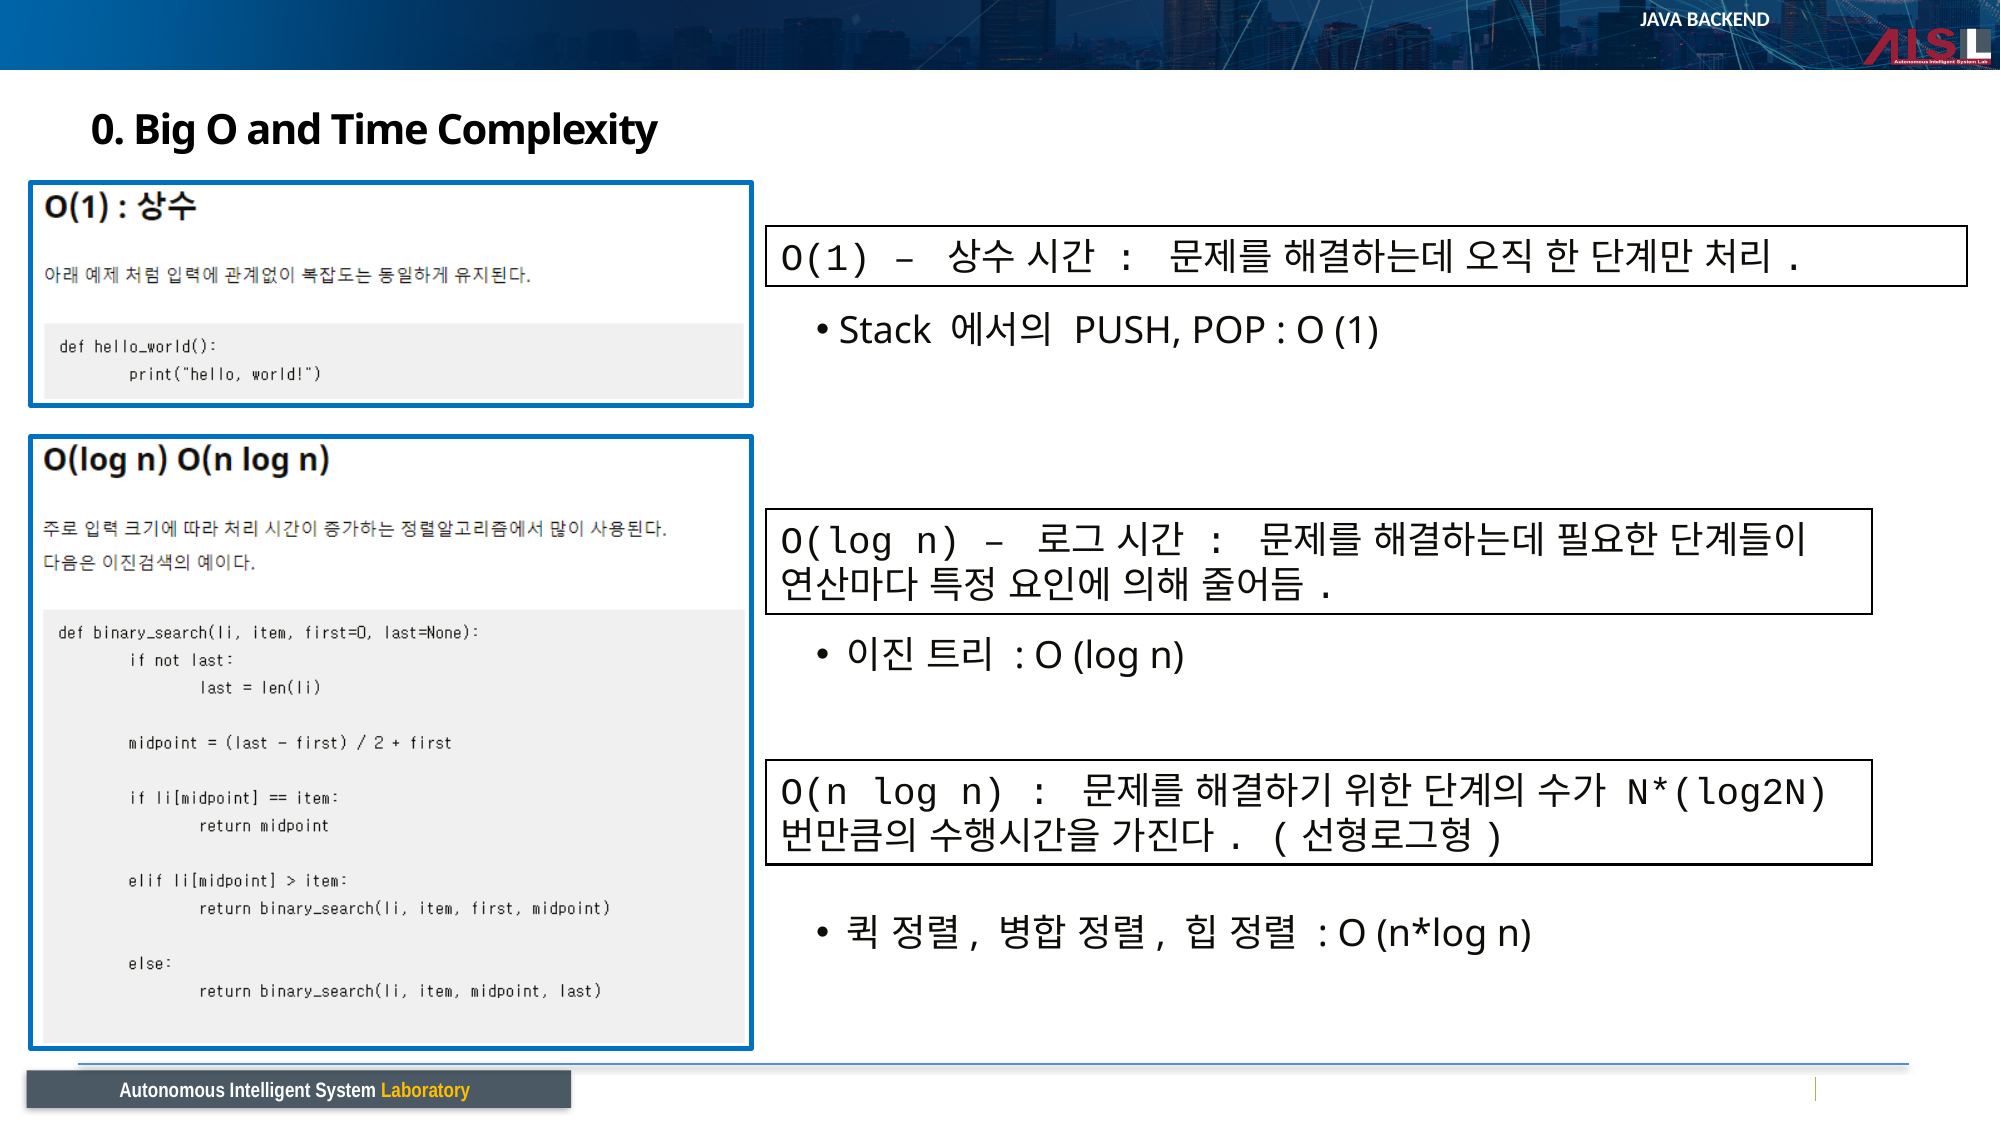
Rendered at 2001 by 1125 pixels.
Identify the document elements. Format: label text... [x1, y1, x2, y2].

title 0. Big O and Time Complexity [82, 78, 1884, 177]
text_box O(1) – 상수 시간 : 문제를 해결하는데 오직 한 단계만 처리. [766, 225, 1968, 286]
text_box O(n log n) : 문제를 해결하기 위한 단계의 수가 N*(log2N) 번만큼의 수행시간을 가진다. (선형로그형) [765, 759, 1872, 865]
picture [0, 0, 2000, 70]
picture [32, 438, 750, 1047]
picture [32, 184, 750, 404]
text_box Stack 에서의 PUSH, POP : O (1) [801, 298, 1907, 358]
text_box O(log n) – 로그 시간 : 문제를 해결하는데 필요한 단계들이 연산마다 특정 요인에 의해 줄어듬. [765, 509, 1872, 614]
text_box 퀵 정렬, 병합 정렬, 힙 정렬 : O (n*log n) [801, 901, 1907, 962]
text_box 이진 트리 : O (log n) [801, 623, 1907, 684]
